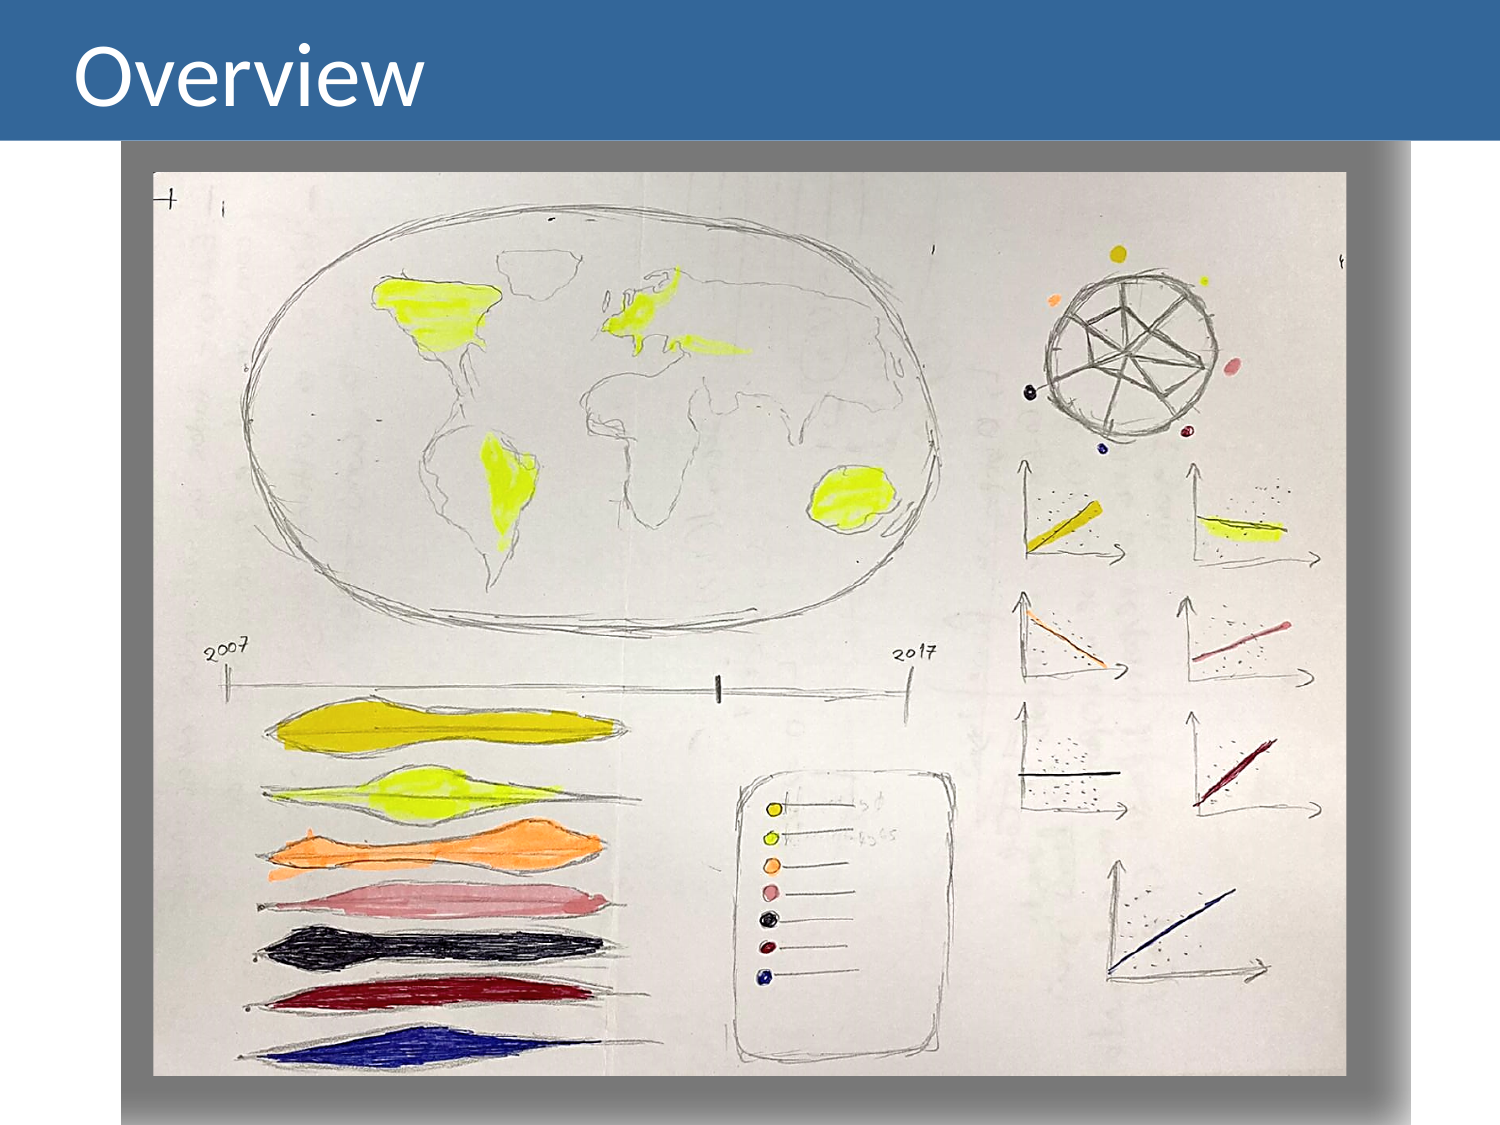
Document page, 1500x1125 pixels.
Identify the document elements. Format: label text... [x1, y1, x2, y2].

picture [153, 27, 1347, 1125]
title Overview [0, 0, 1500, 141]
